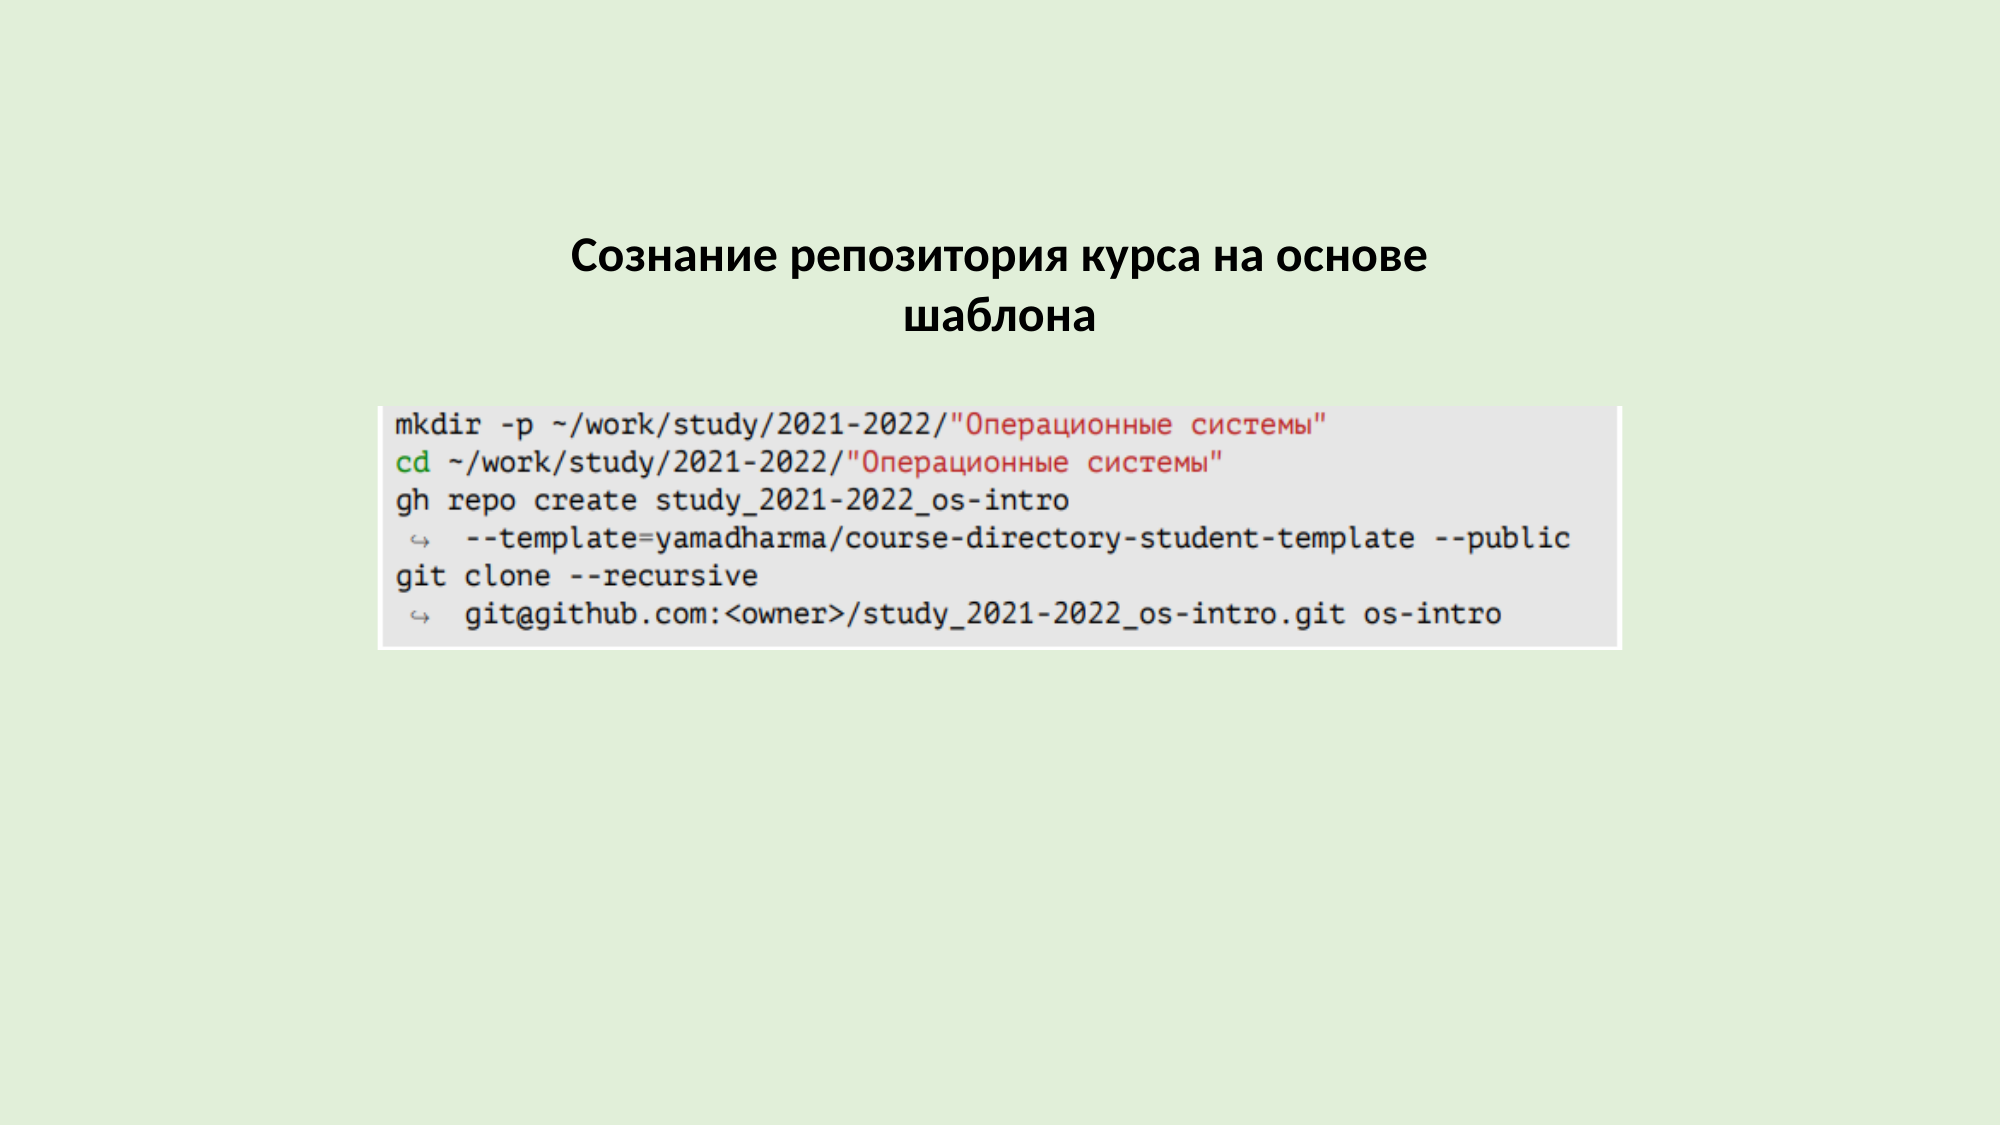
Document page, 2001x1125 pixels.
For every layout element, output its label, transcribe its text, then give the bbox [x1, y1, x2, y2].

text_box Сознание репозитория курса на основе шаблона [499, 213, 1501, 349]
picture [377, 406, 1623, 650]
